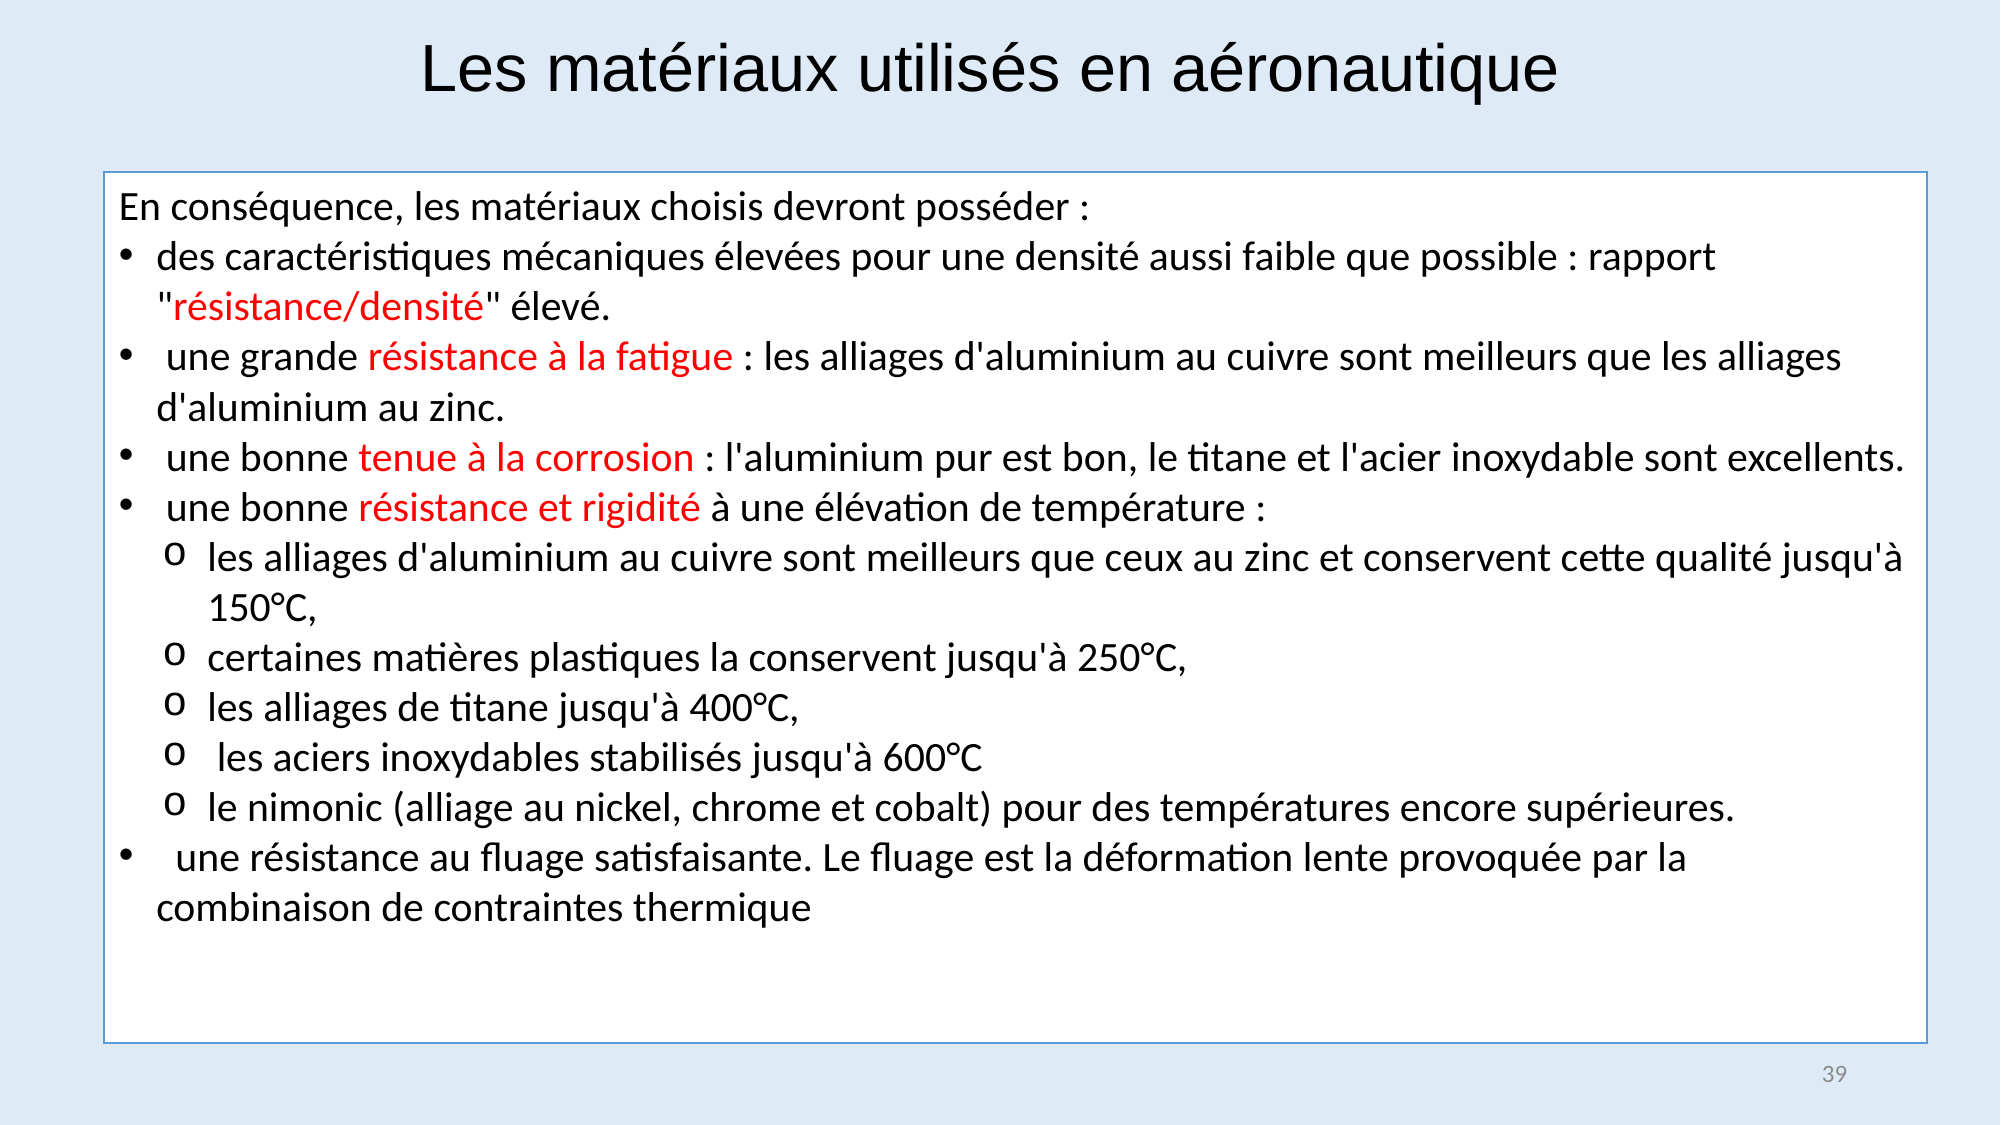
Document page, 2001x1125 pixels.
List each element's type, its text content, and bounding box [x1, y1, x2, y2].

list En conséquence, les matériaux choisis devront posséder : des caractéristiques mécaniques élevées pour une densité aussi faible que possible : rapport "résistance/densité" élevé. une grande résistance à la fatigue : les alliages d'aluminium au cuivre sont meilleurs que les alliages d'aluminium au zinc. une bonne tenue à la corrosion : l'aluminium pur est bon, le titane et l'acier inoxydable sont excellents. une bonne résistance et rigidité à une élévation de température : les alliages d'aluminium au cuivre sont meilleurs que ceux au zinc et conservent cette qualité jusqu'à 150°C, certaines matières plastiques la conservent jusqu'à 250°C, les alliages de titane jusqu'à 400°C, les aciers inoxydables stabilisés jusqu'à 600°C le nimonic (alliage au nickel, chrome et cobalt) pour des températures encore supérieures. une résistance au fluage satisfaisante. Le fluage est la déformation lente provoquée par la combinaison de contraintes thermique [103, 171, 1928, 1044]
slide_number 39 [1412, 1044, 1863, 1103]
title Les matériaux utilisés en aéronautique [137, 23, 1863, 117]
